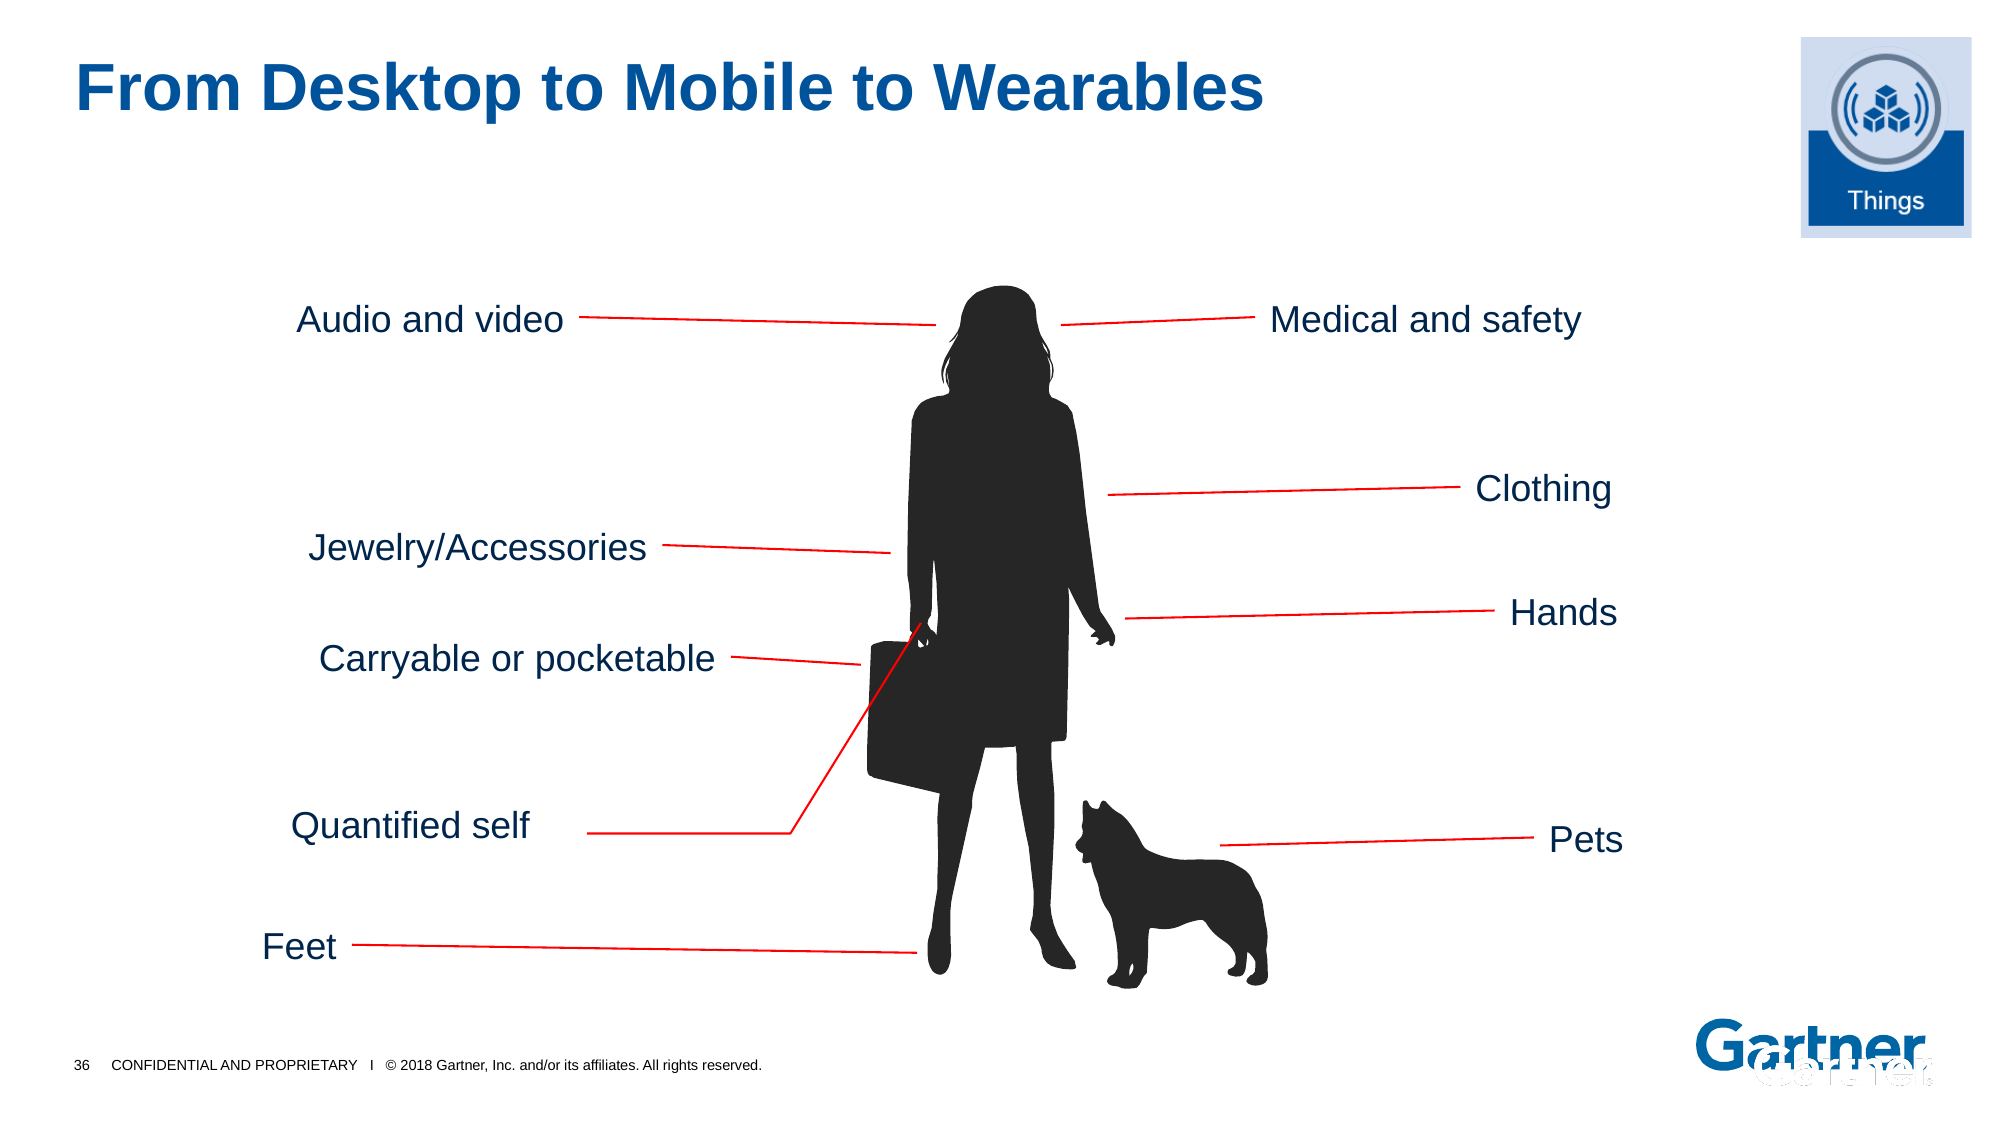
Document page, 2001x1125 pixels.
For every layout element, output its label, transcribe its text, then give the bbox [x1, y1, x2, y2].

picture [1753, 1045, 1933, 1087]
text_box Quantified self [276, 793, 546, 854]
text_box Medical and safety [1255, 287, 1597, 347]
text_box Feet [247, 914, 352, 975]
text_box Jewelry/Accessories [293, 515, 663, 575]
title From Desktop to Mobile to Wearables [75, 37, 1798, 126]
picture [1800, 37, 1972, 238]
text_box Pets [1533, 807, 1639, 868]
text_box Clothing [1460, 457, 1628, 517]
text_box Audio and video [281, 287, 580, 347]
text_box Carryable or pocketable [304, 626, 731, 687]
text_box [1075, 800, 1268, 989]
text_box [867, 285, 1116, 975]
text_box Hands [1494, 580, 1633, 641]
text_box [587, 622, 921, 834]
